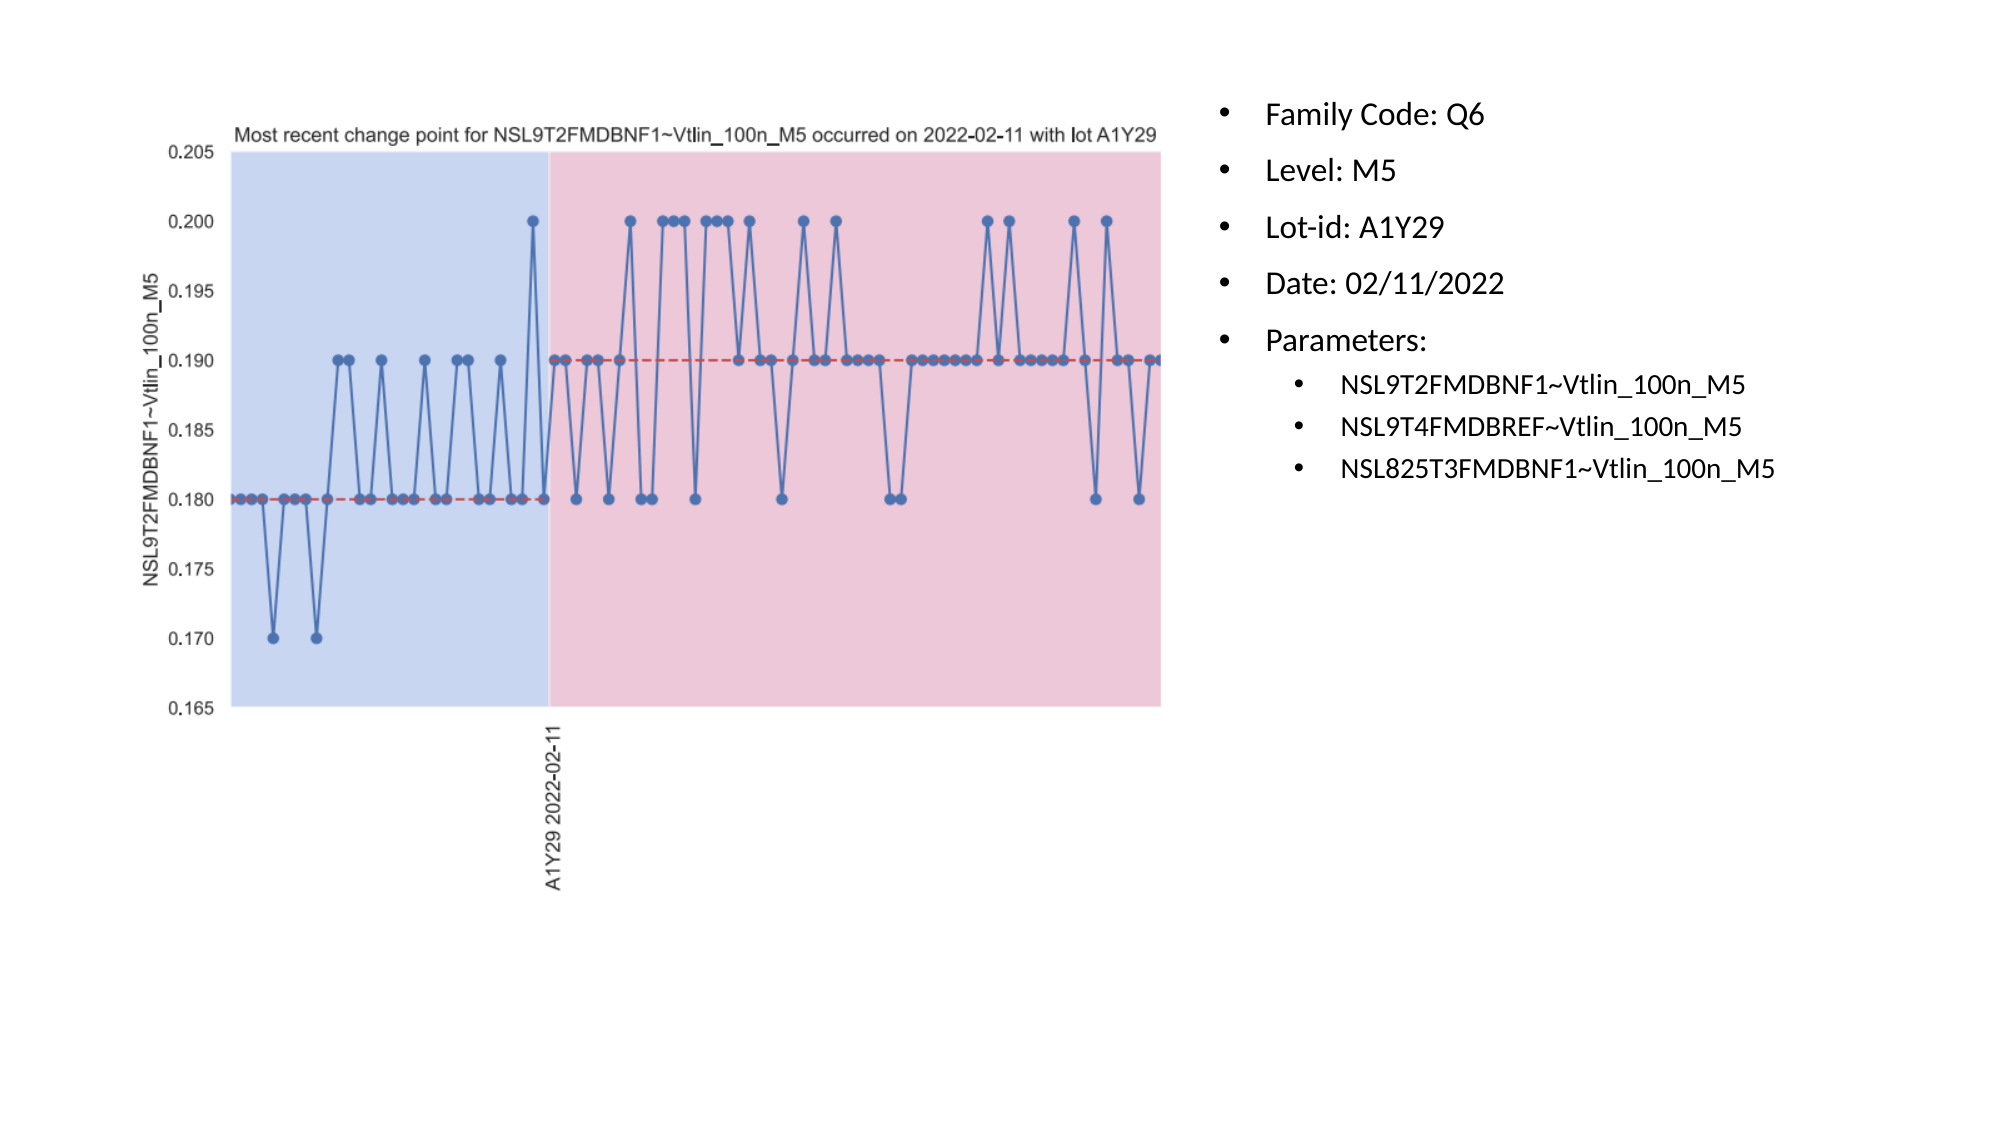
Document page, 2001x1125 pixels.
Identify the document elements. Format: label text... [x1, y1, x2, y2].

text_box Family Code: Q6 Level: M5 Lot-id: A1Y29 Date: 02/11/2022 Parameters: NSL9T2FMDBNF1~Vtlin_100n_M5 NSL9T4FMDBREF~Vtlin_100n_M5 NSL825T3FMDBNF1~Vtlin_100n_M5 [1204, 88, 1973, 977]
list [83, 67, 1219, 948]
